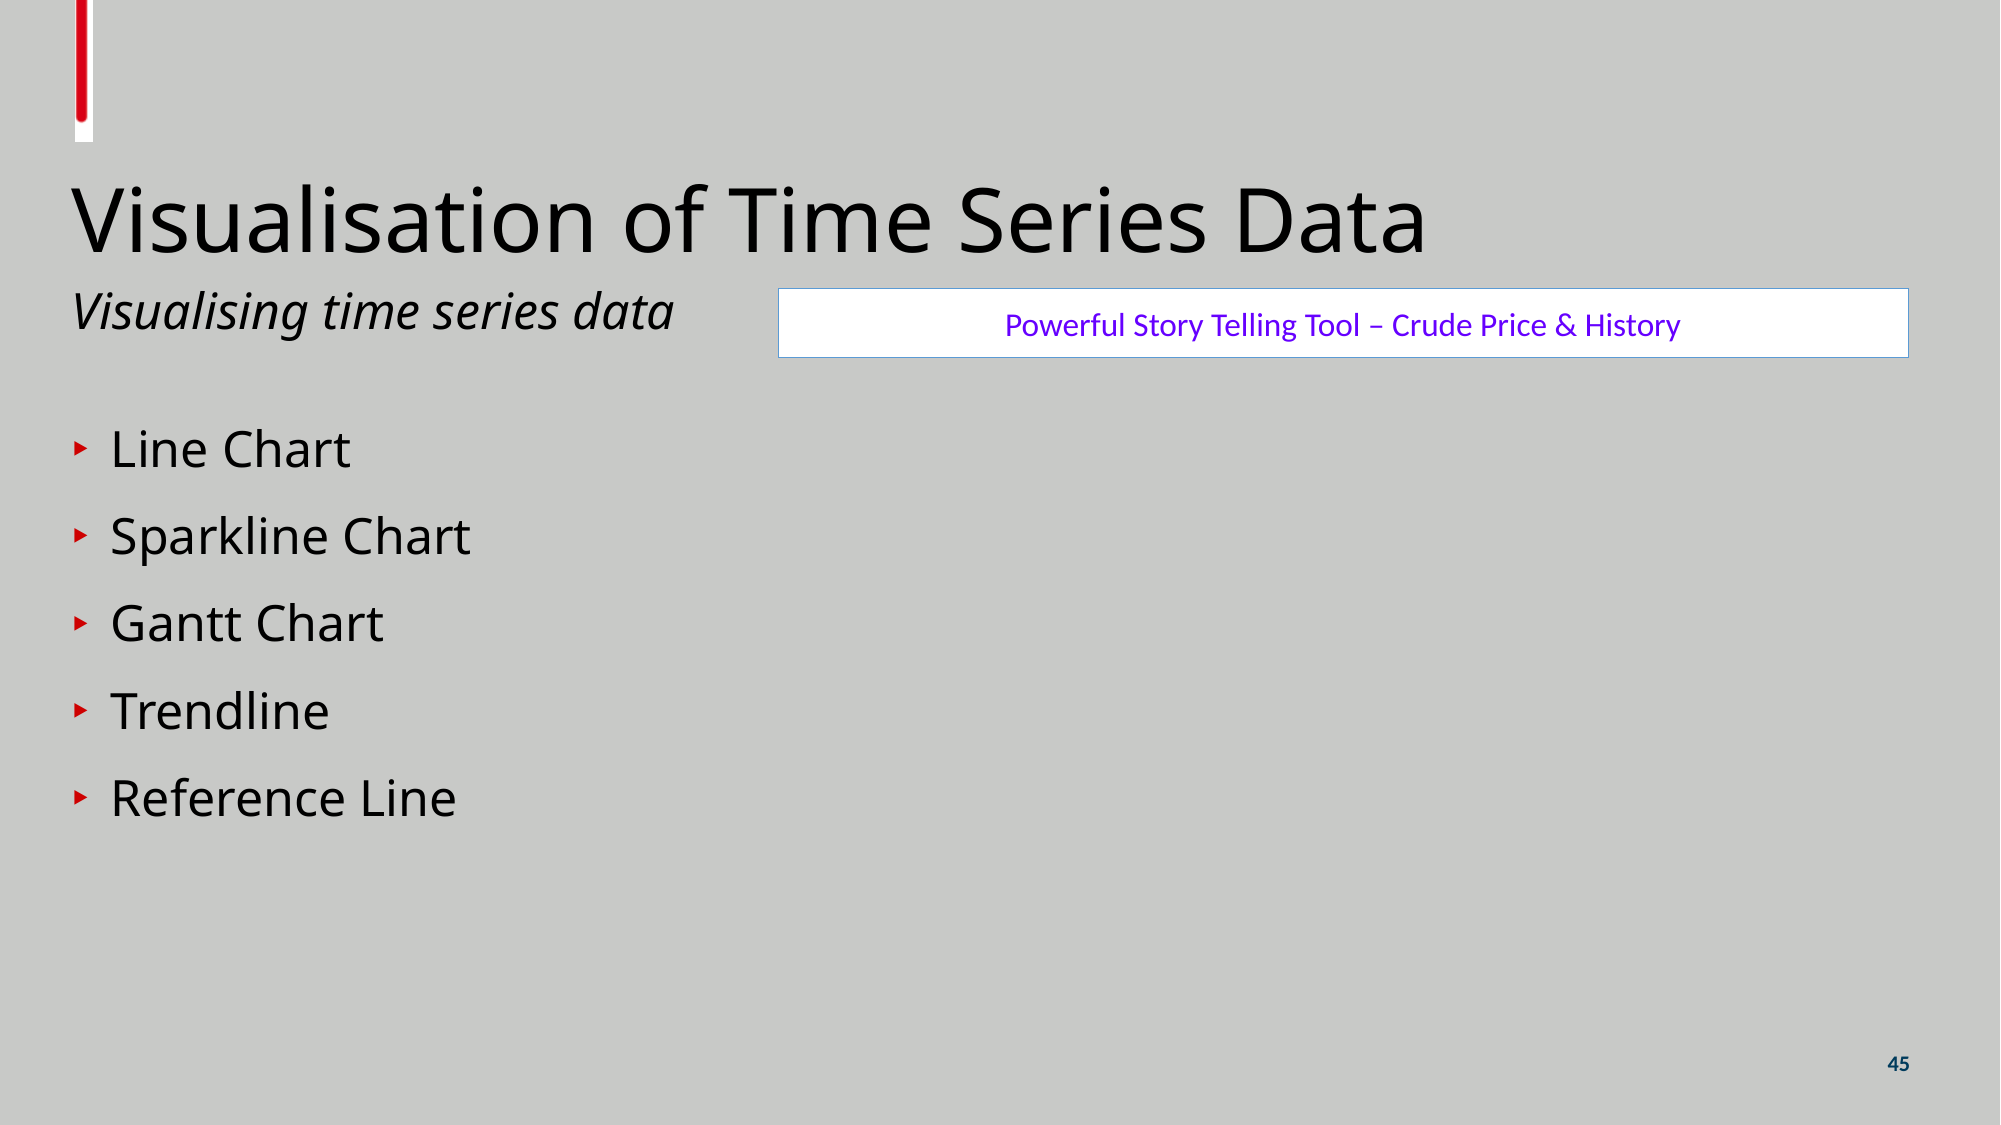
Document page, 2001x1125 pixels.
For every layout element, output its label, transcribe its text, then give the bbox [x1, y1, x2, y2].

picture [75, 0, 93, 99]
list Visualising time series data [56, 279, 1930, 370]
text_box Powerful Story Telling Tool – Crude Price & History [778, 288, 1909, 358]
list Line Chart Sparkline Chart Gantt Chart Trendline Reference Line [56, 416, 1930, 959]
title Visualisation of Time Series Data [56, 99, 1930, 279]
